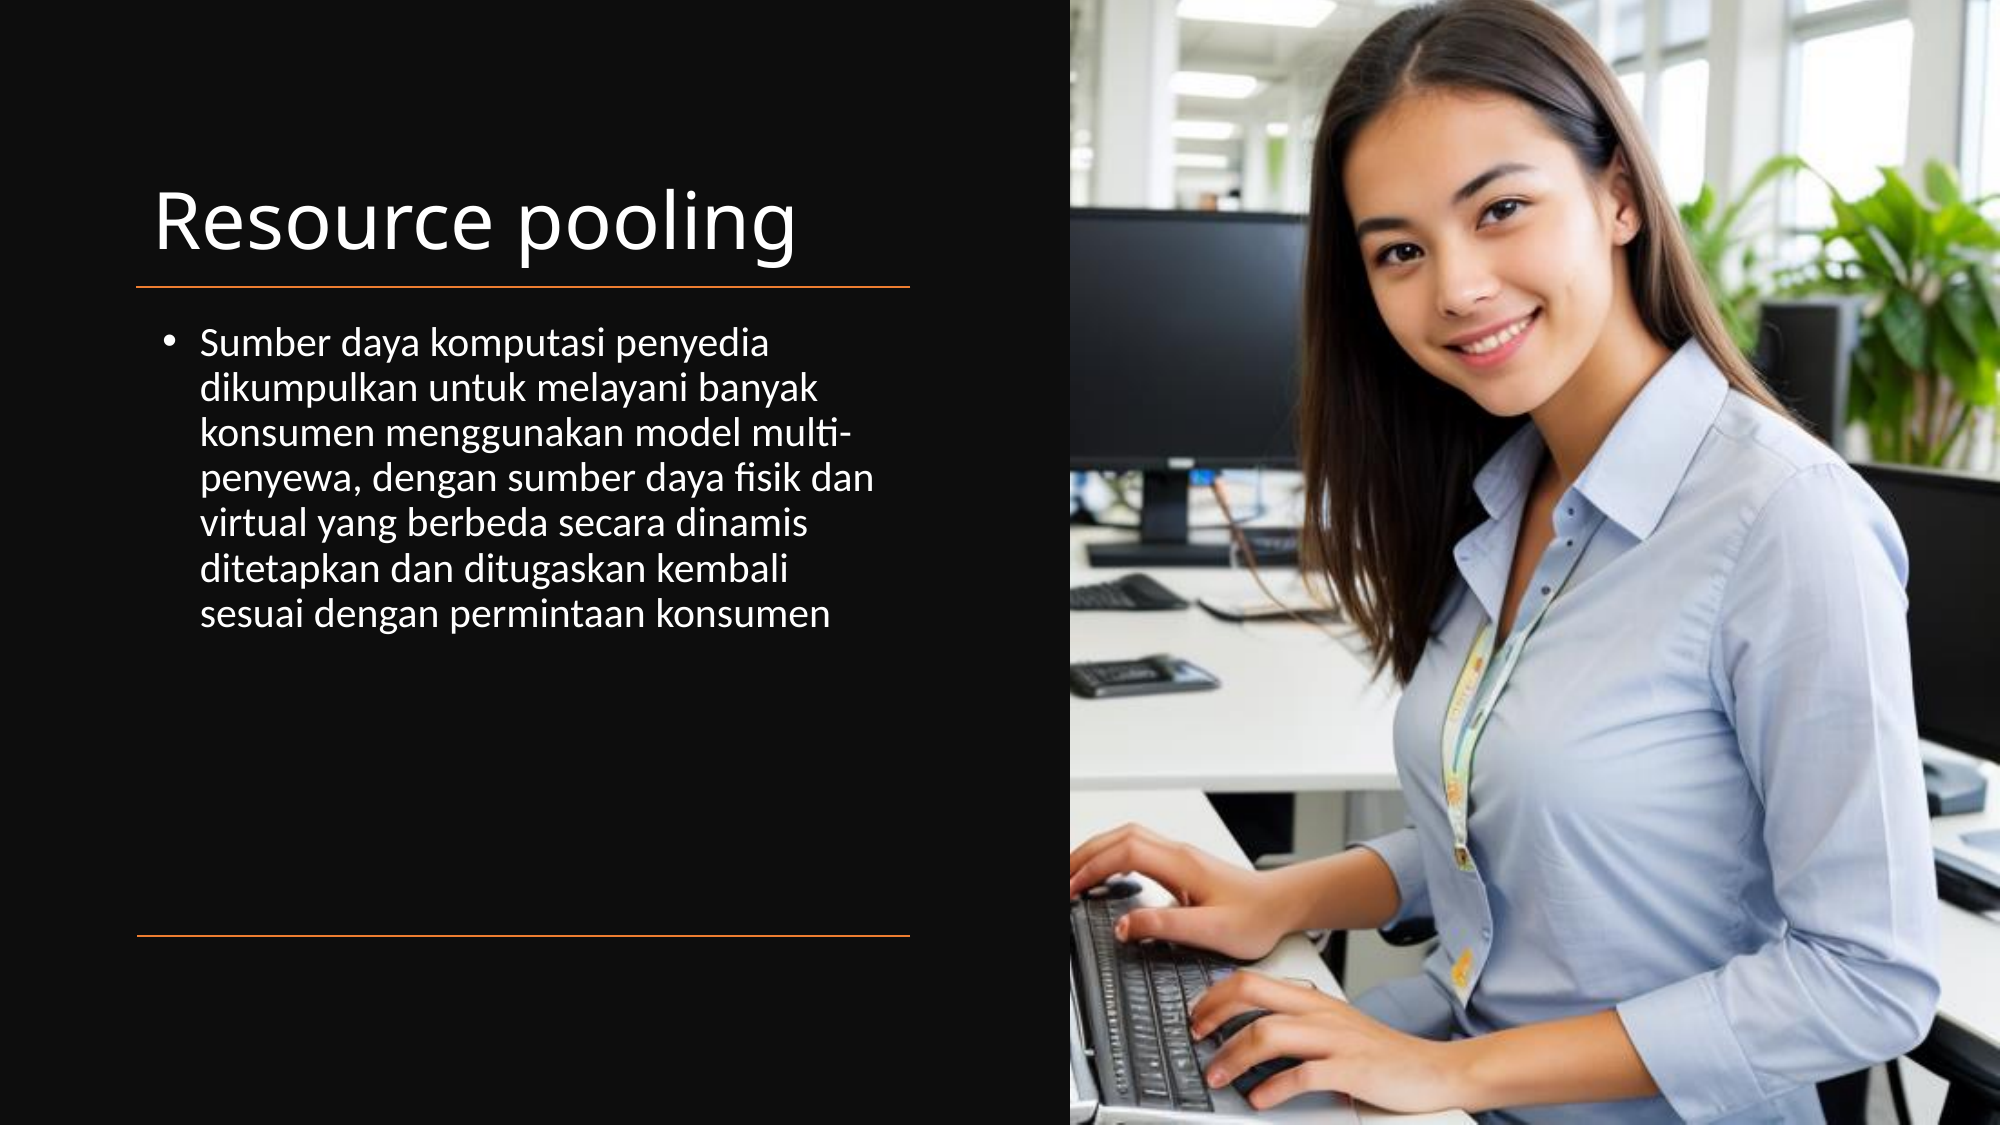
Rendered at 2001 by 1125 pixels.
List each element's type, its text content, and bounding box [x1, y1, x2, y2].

list Sumber daya komputasi penyedia dikumpulkan untuk melayani banyak konsumen menggunakan model multi-penyewa, dengan sumber daya fisik dan virtual yang berbeda secara dinamis ditetapkan dan ditugaskan kembali sesuai dengan permintaan konsumen [147, 313, 900, 912]
picture [1070, 0, 2000, 1125]
text_box [0, 0, 1070, 1125]
title Resource pooling [137, 73, 910, 275]
